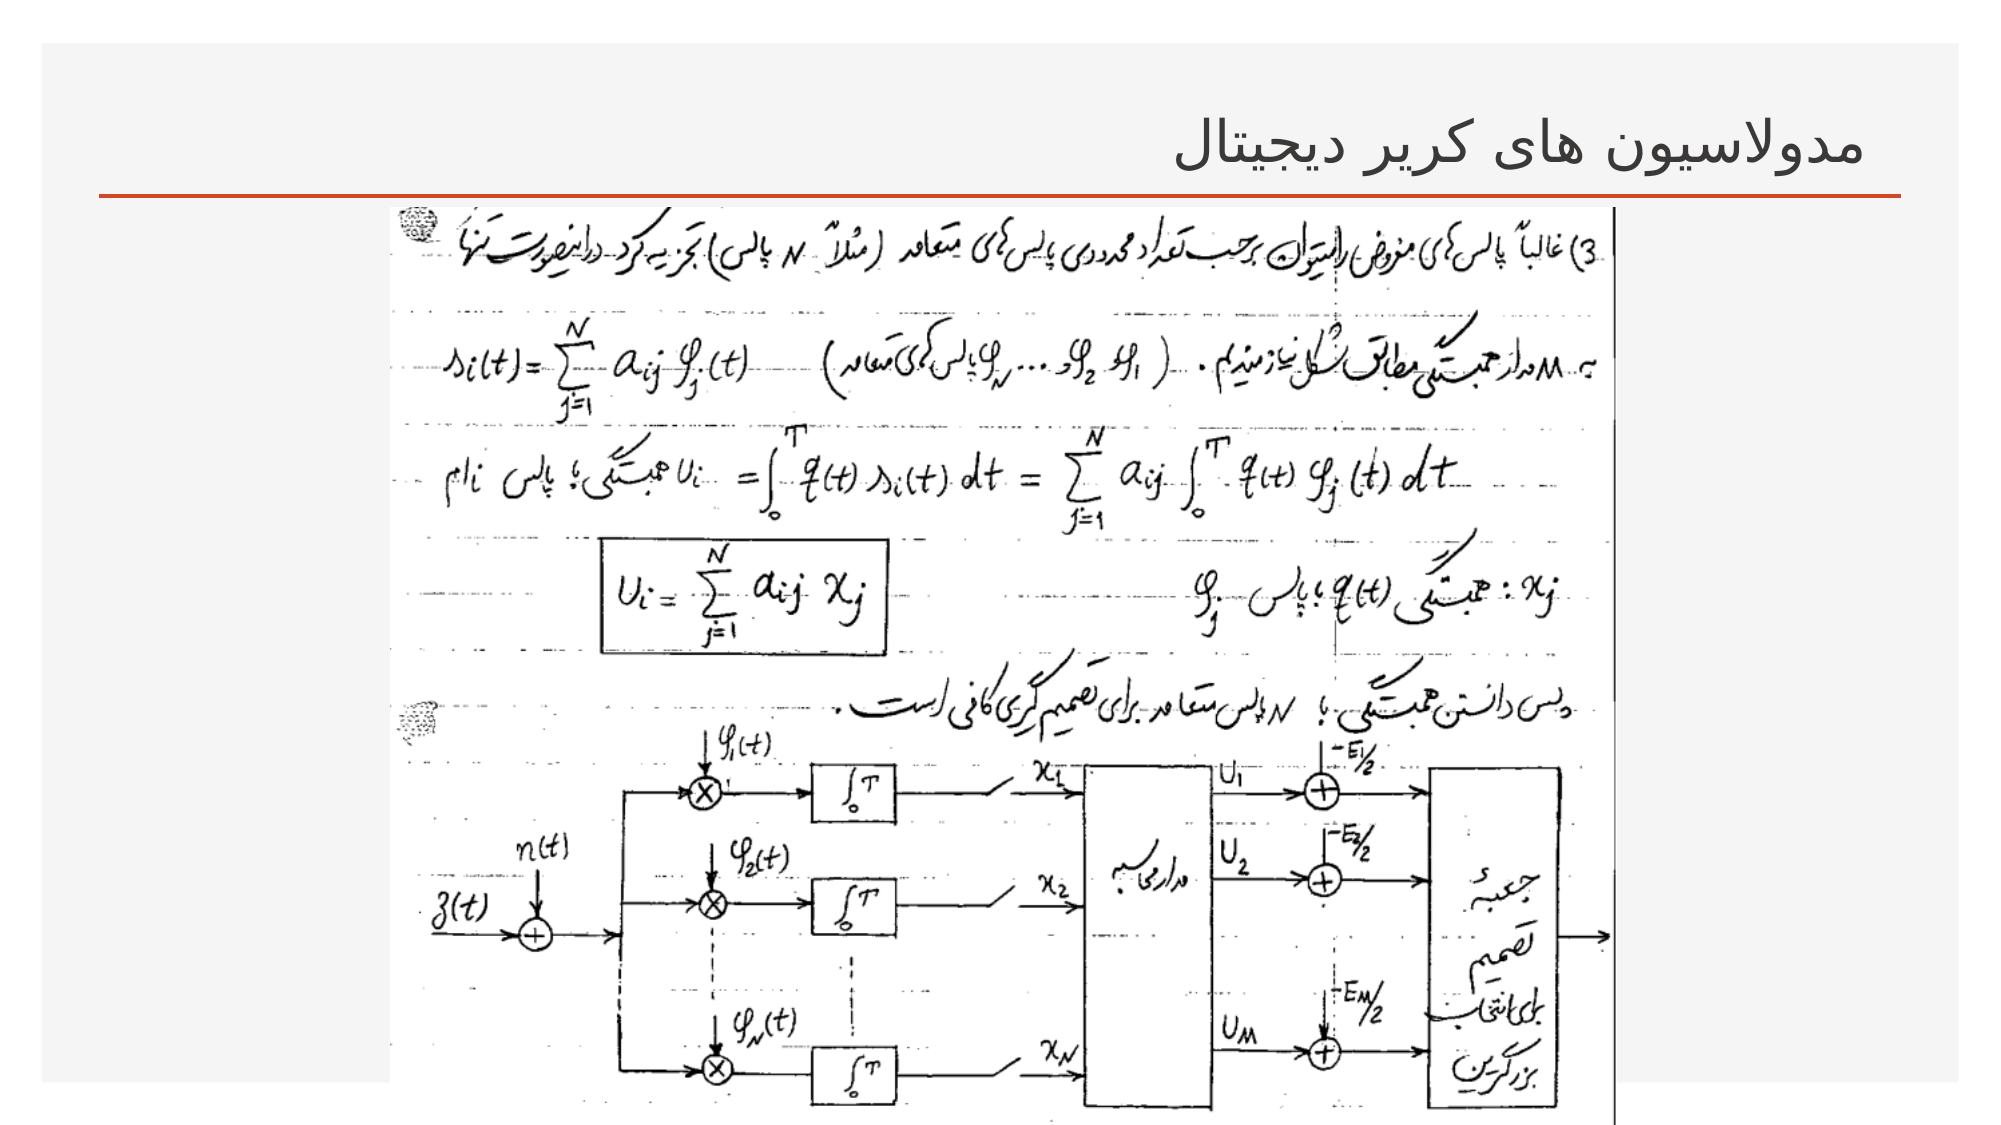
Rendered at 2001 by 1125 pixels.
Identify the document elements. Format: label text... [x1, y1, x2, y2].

picture [389, 207, 1617, 1125]
title مدولاسیون های کریر دیجیتال [754, 77, 1883, 182]
